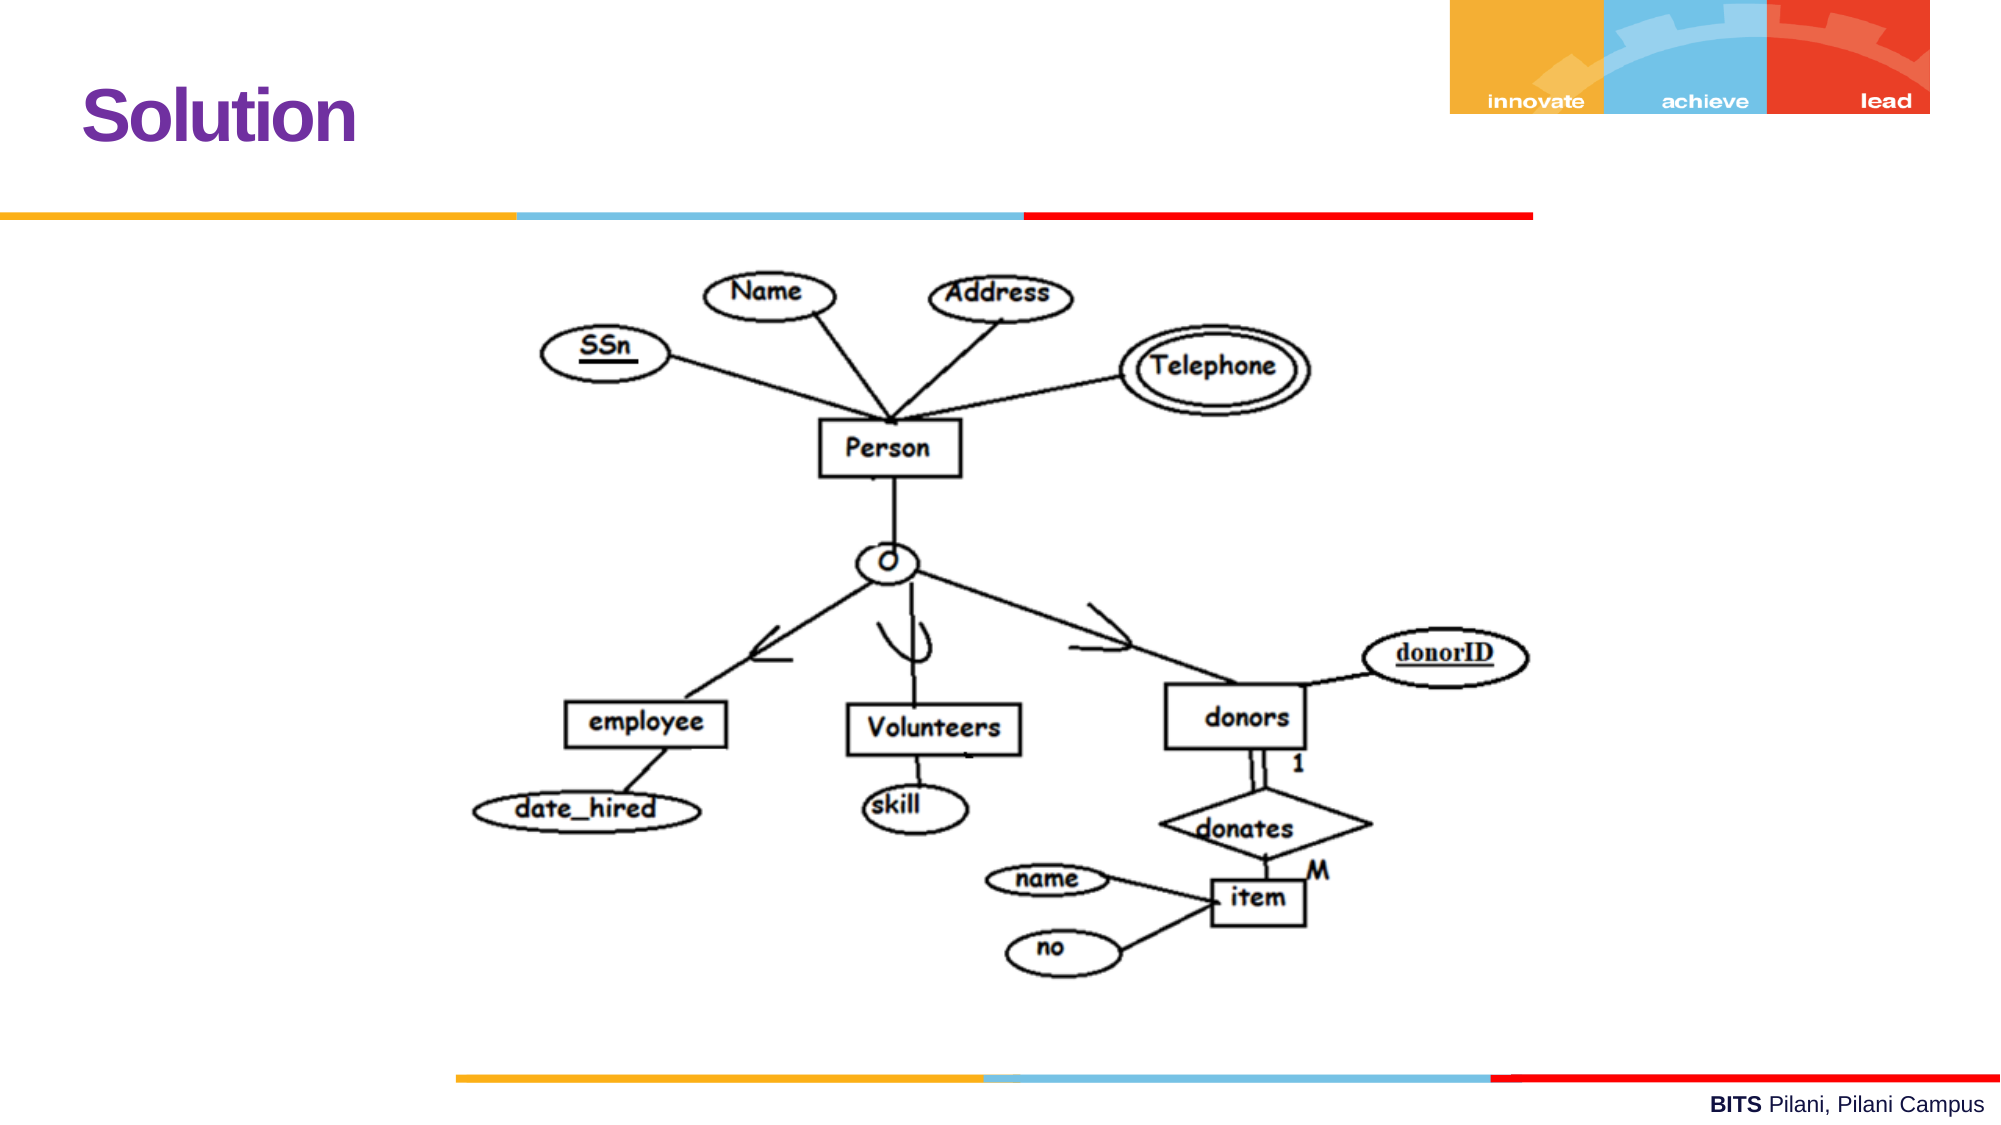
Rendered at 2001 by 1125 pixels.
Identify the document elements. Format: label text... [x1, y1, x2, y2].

picture [429, 253, 1543, 1012]
list Solution [66, 24, 1450, 213]
picture [1449, 0, 1930, 114]
